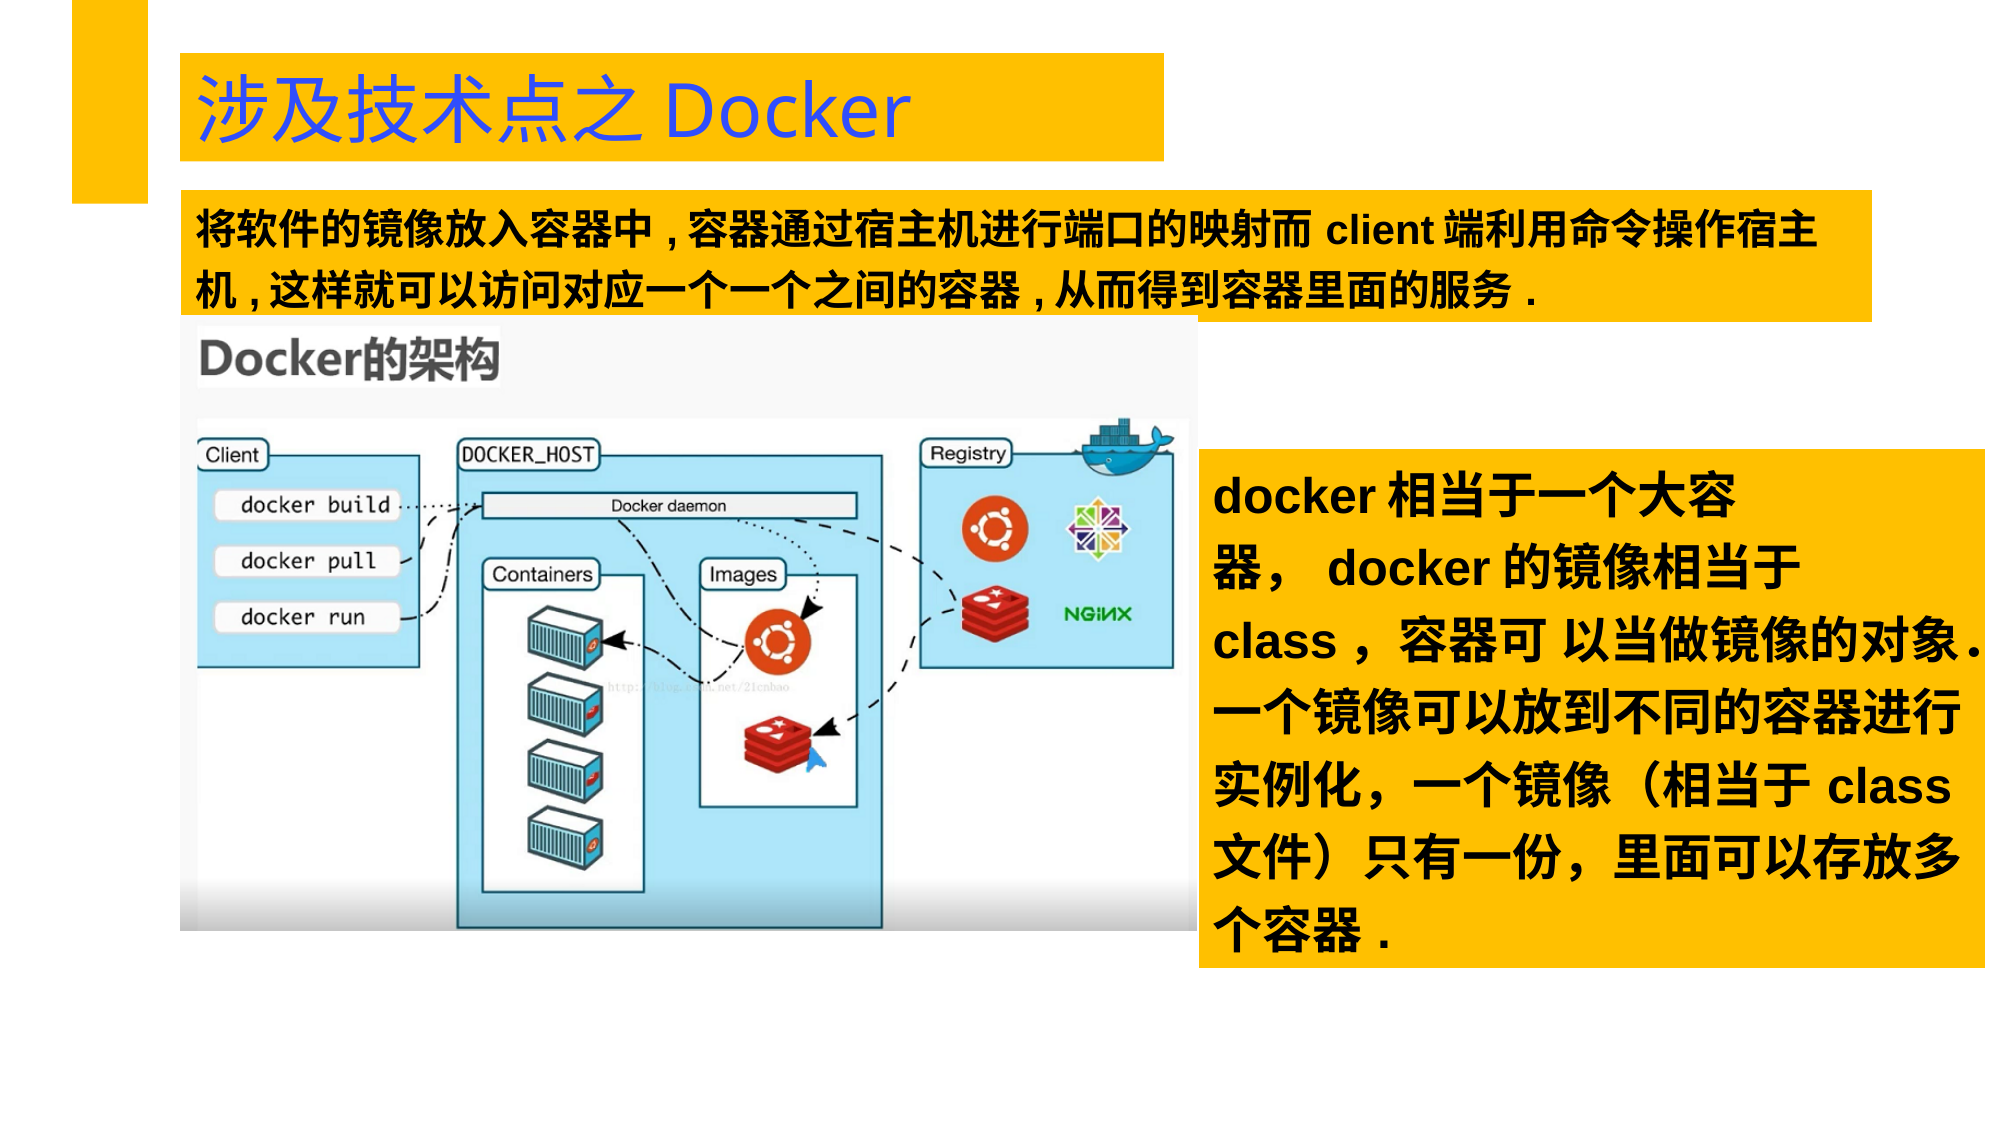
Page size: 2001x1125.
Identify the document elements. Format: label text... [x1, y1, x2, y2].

text_box [71, 0, 149, 205]
table_header 将软件的镜像放入容器中,容器通过宿主机进行端口的映射而client端利用命令操作宿主机,这样就可以访问对应一个一个之间的容器,从而得到容器里面的服务. [181, 190, 1872, 322]
picture [180, 315, 1198, 931]
table_header docker相当于一个大容器，docker的镜像相当于class，容器可 以当做镜像的对象．一个镜像可以放到不同的容器进行实例化，一个镜像（相当于class文件）只有一份，里面可以存放多个容器. [1199, 449, 1985, 968]
text_box 涉及技术点之Docker [180, 53, 1164, 162]
